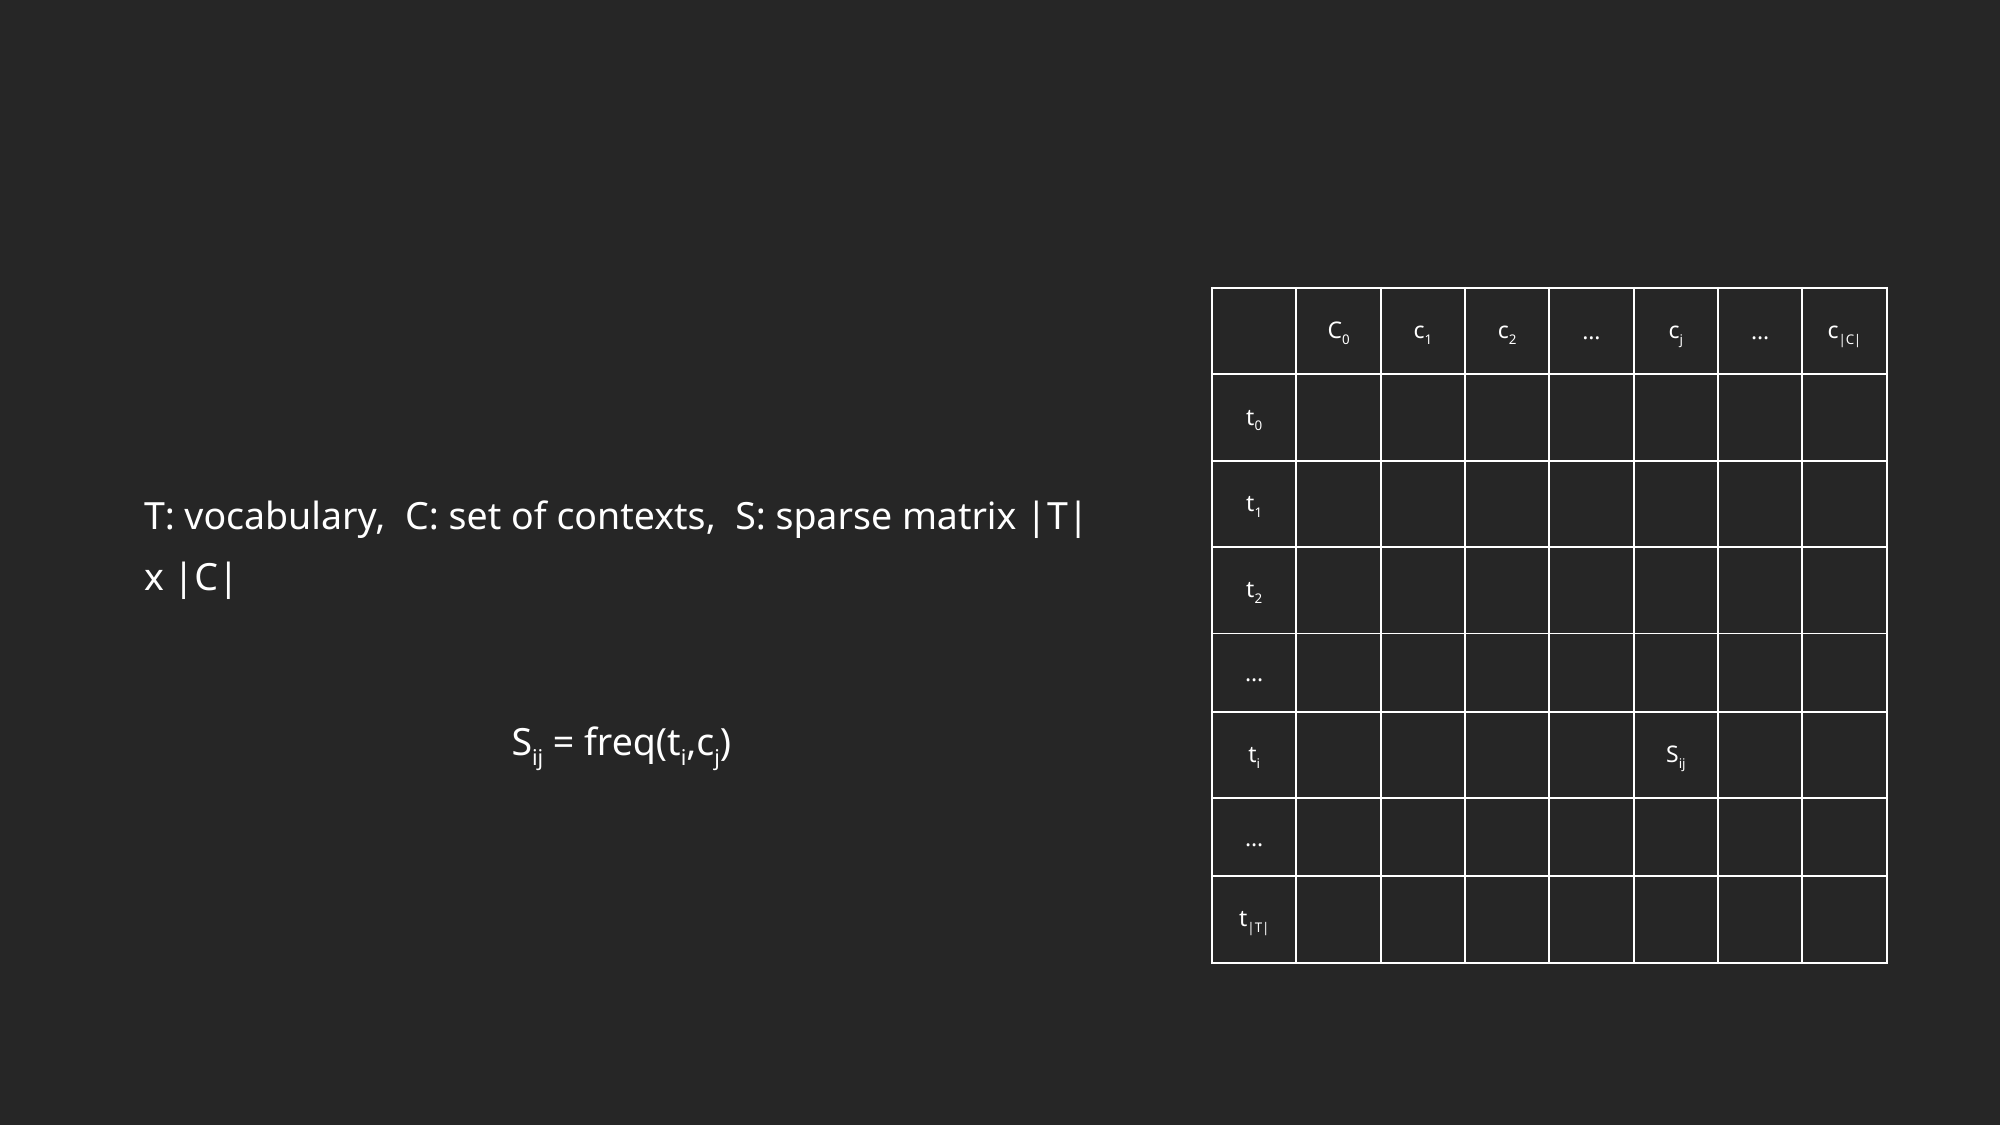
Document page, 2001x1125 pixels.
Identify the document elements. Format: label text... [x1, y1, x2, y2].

table_cell [1297, 634, 1380, 711]
table_cell [1635, 799, 1717, 875]
table_header … [1719, 289, 1801, 373]
table_cell [1803, 799, 1886, 875]
table_cell … [1213, 634, 1295, 711]
table_cell [1719, 462, 1801, 546]
table_cell [1635, 634, 1717, 711]
table_cell [1297, 375, 1380, 460]
table_cell [1803, 375, 1886, 460]
table_cell [1382, 548, 1464, 633]
table_cell [1466, 634, 1548, 711]
table_cell t0 [1213, 375, 1295, 460]
table_cell [1466, 462, 1548, 546]
table_cell [1550, 877, 1633, 962]
list T: vocabulary, C: set of contexts, S: sparse matrix |T| x |C| Sij = freq(ti,cj) [129, 287, 1114, 963]
table_cell [1803, 713, 1886, 797]
table_header C0 [1297, 289, 1380, 373]
table_cell [1635, 375, 1717, 460]
table_cell … [1213, 799, 1295, 875]
table_header c2 [1466, 289, 1548, 373]
table_cell [1297, 799, 1380, 875]
table_cell [1466, 713, 1548, 797]
table_cell [1297, 877, 1380, 962]
table_cell [1550, 375, 1633, 460]
table_cell [1382, 375, 1464, 460]
table_cell [1466, 799, 1548, 875]
table_cell [1382, 462, 1464, 546]
table_header [1213, 289, 1295, 373]
table_cell [1550, 634, 1633, 711]
table_header c|C| [1803, 289, 1886, 373]
table_cell [1719, 799, 1801, 875]
table_cell t2 [1213, 548, 1295, 633]
table_cell [1803, 462, 1886, 546]
table_cell [1550, 799, 1633, 875]
table_cell [1803, 634, 1886, 711]
table_cell t|T| [1213, 877, 1295, 962]
table_cell [1719, 877, 1801, 962]
table_cell [1382, 877, 1464, 962]
table_cell [1719, 548, 1801, 633]
table_cell [1719, 375, 1801, 460]
table_cell [1297, 713, 1380, 797]
table_header cj [1635, 289, 1717, 373]
table_header c1 [1382, 289, 1464, 373]
table_cell [1803, 877, 1886, 962]
table_cell [1550, 462, 1633, 546]
table_cell [1635, 462, 1717, 546]
table_cell [1382, 634, 1464, 711]
table_cell [1466, 548, 1548, 633]
table_cell [1382, 799, 1464, 875]
table_cell [1550, 548, 1633, 633]
table_cell [1719, 713, 1801, 797]
table_cell [1297, 462, 1380, 546]
table_cell [1382, 713, 1464, 797]
table_cell [1803, 548, 1886, 633]
table_cell [1635, 548, 1717, 633]
table_cell [1635, 877, 1717, 962]
table_cell [1466, 375, 1548, 460]
table_cell ti [1213, 713, 1295, 797]
table_header … [1550, 289, 1633, 373]
table_cell t1 [1213, 462, 1295, 546]
table_cell [1297, 548, 1380, 633]
table_cell [1719, 634, 1801, 711]
table_cell Sij [1635, 713, 1717, 797]
table_cell [1466, 877, 1548, 962]
table_cell [1550, 713, 1633, 797]
